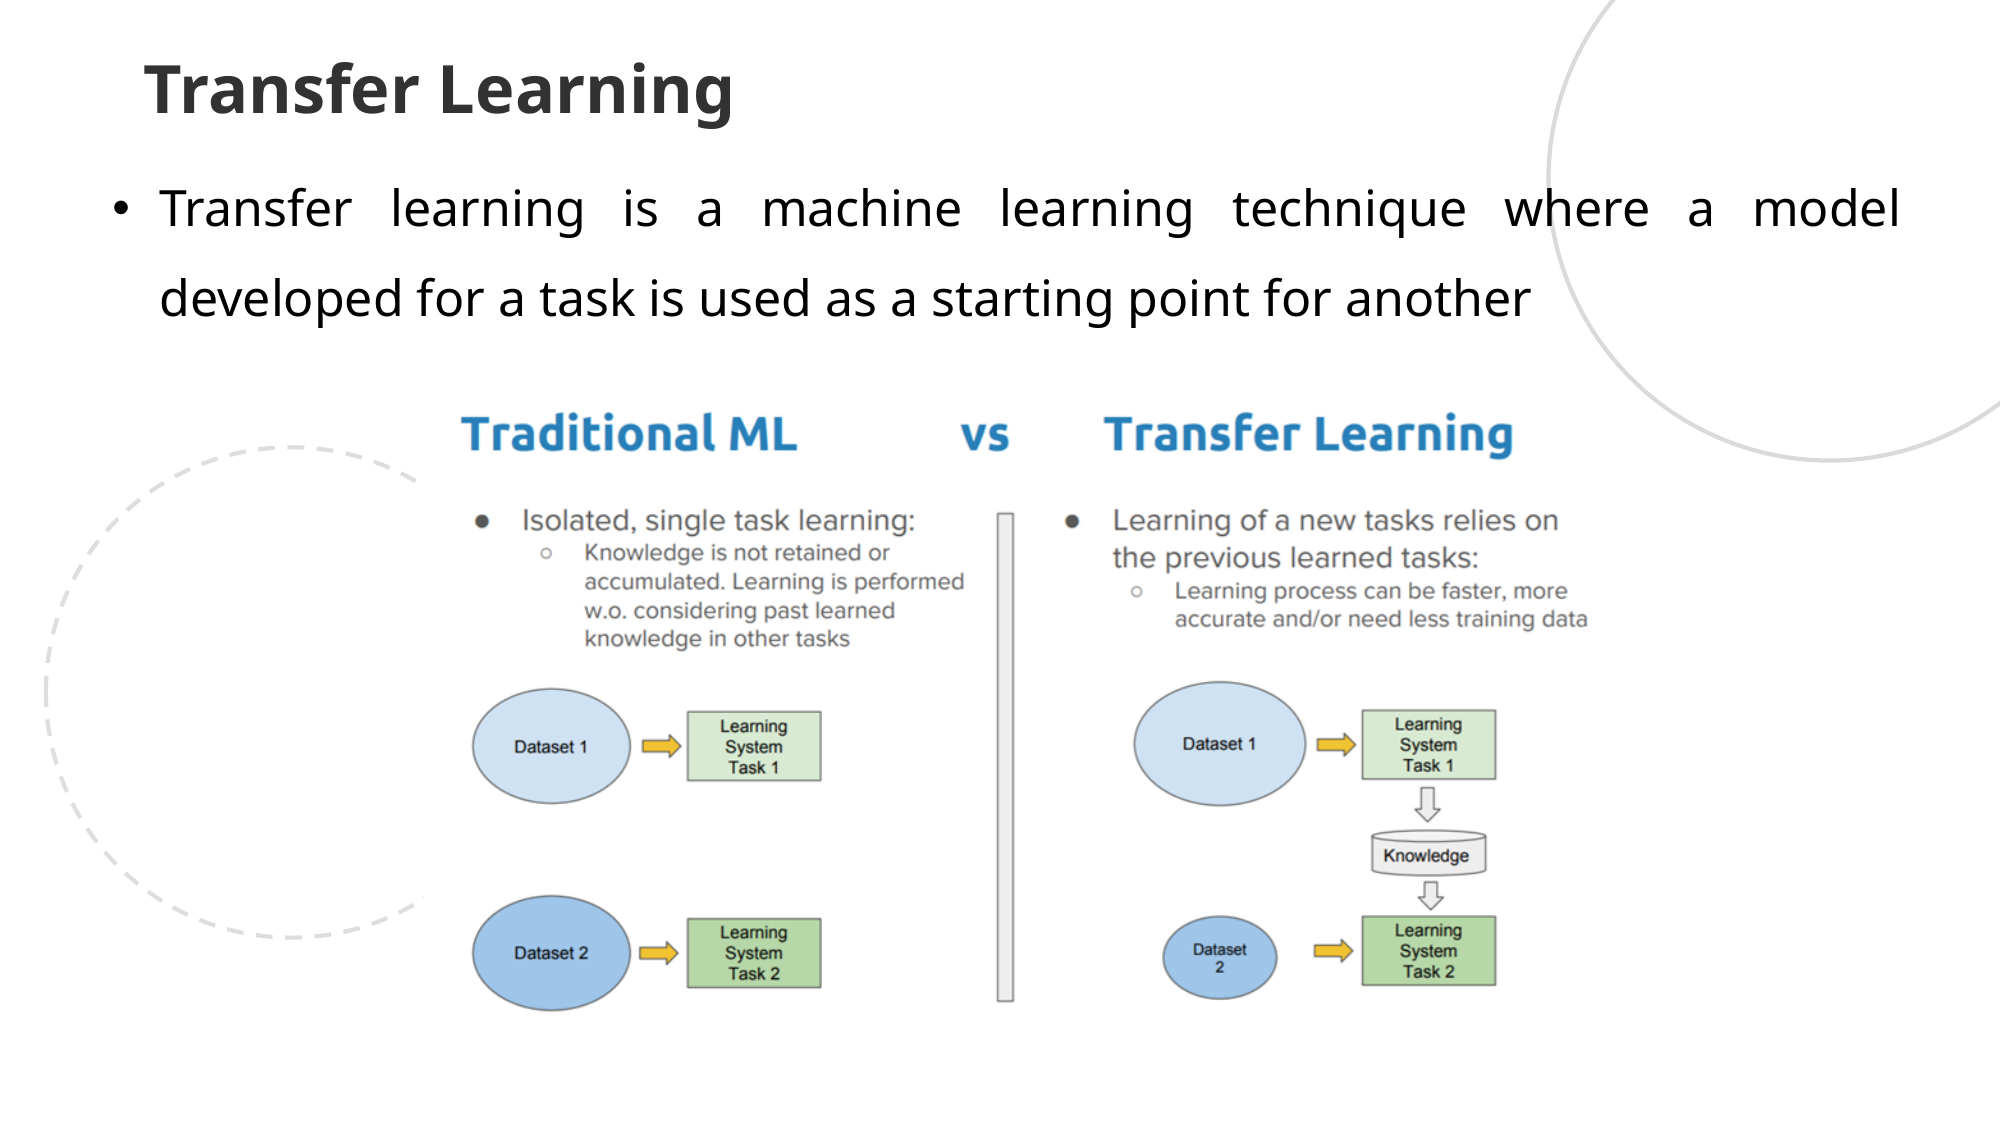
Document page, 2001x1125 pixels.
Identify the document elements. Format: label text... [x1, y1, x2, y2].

text_box [45, 447, 424, 938]
text_box Transfer Learning [137, 58, 1048, 79]
text_box [1566, 0, 2000, 461]
picture [424, 380, 1600, 1014]
text_box Transfer learning is a machine learning technique where a model developed for a task is used as a starting point for another [97, 79, 1917, 425]
